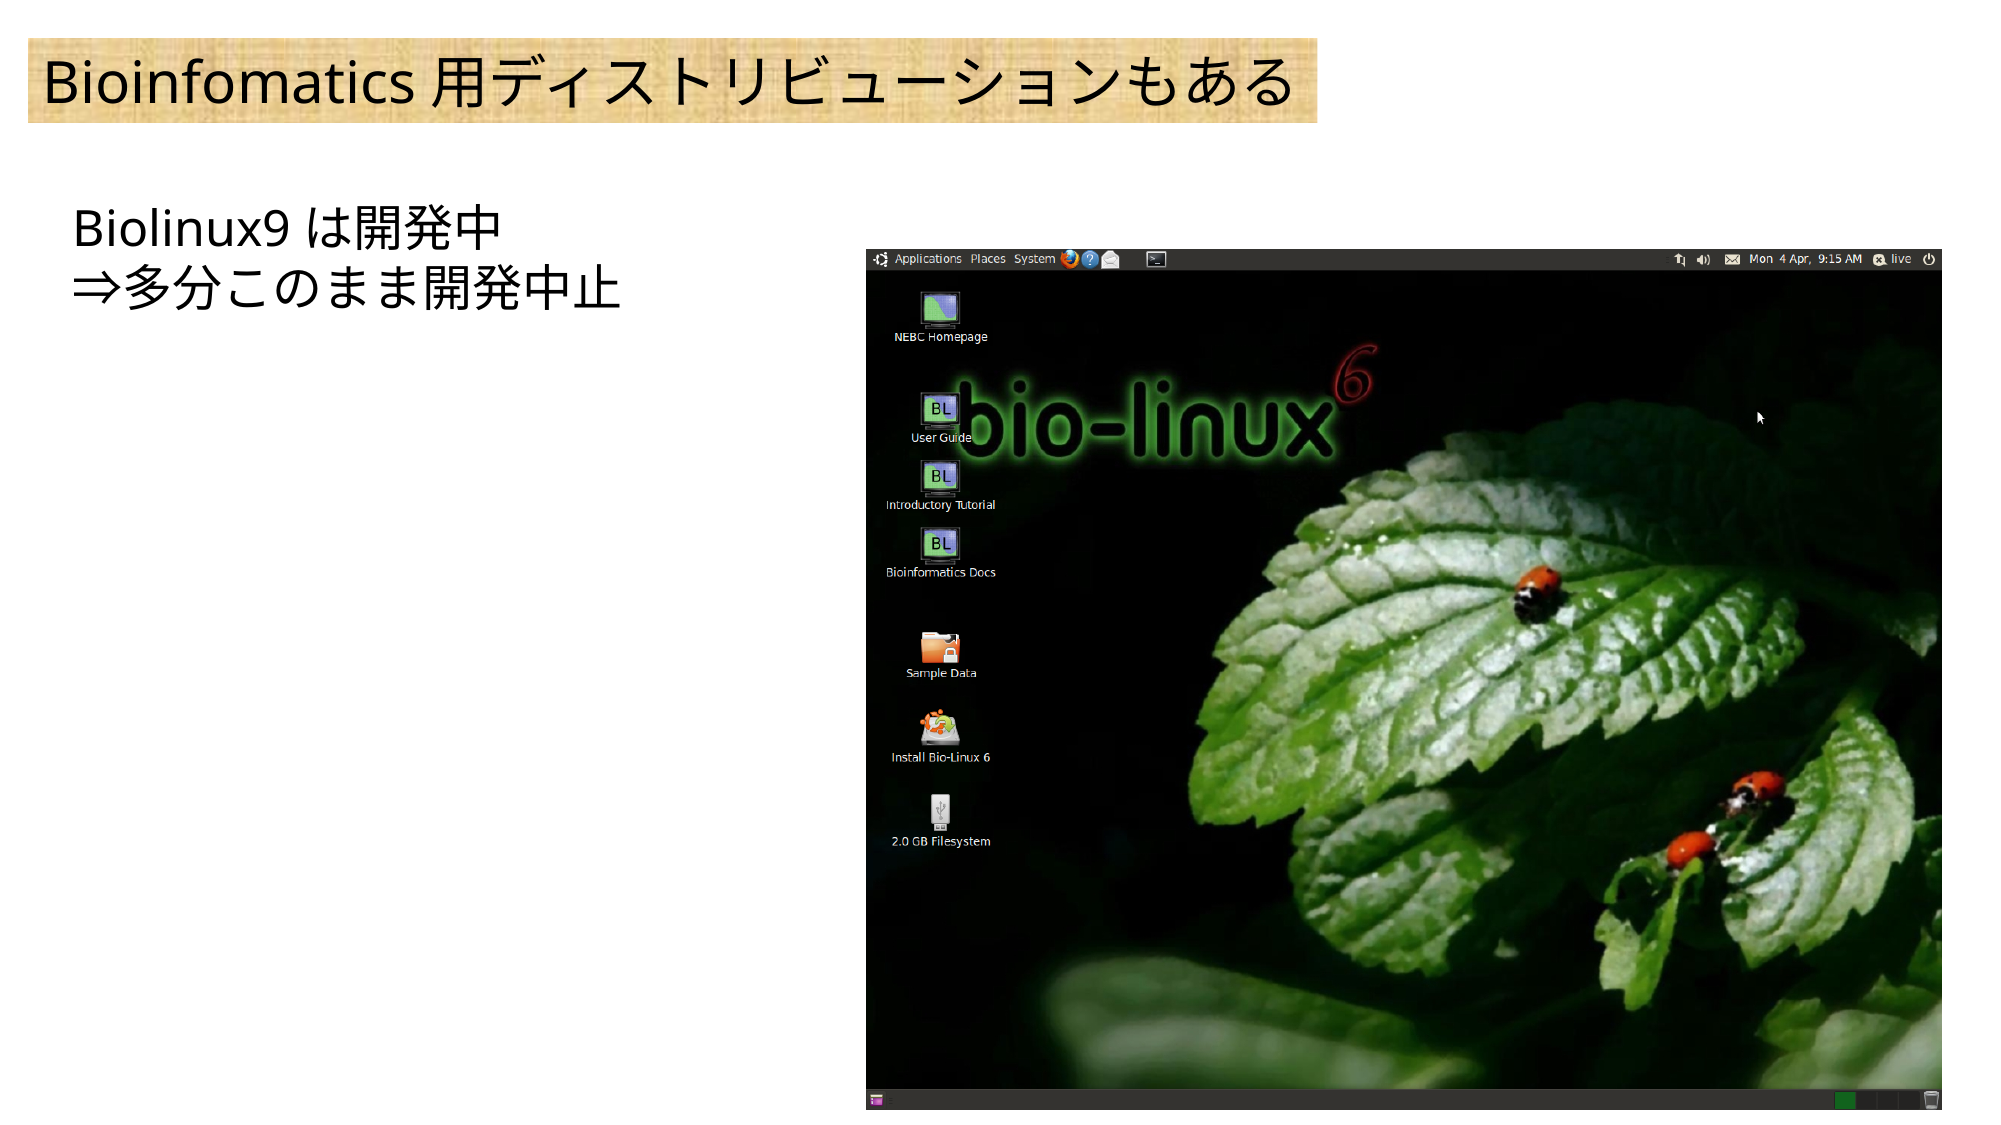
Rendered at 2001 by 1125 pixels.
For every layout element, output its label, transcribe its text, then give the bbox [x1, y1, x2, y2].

picture [866, 249, 1942, 1110]
text_box Bioinfomatics用ディストリビューションもある [28, 38, 1318, 123]
text_box Biolinux9は開発中 ⇒多分このまま開発中止 [57, 188, 1558, 324]
